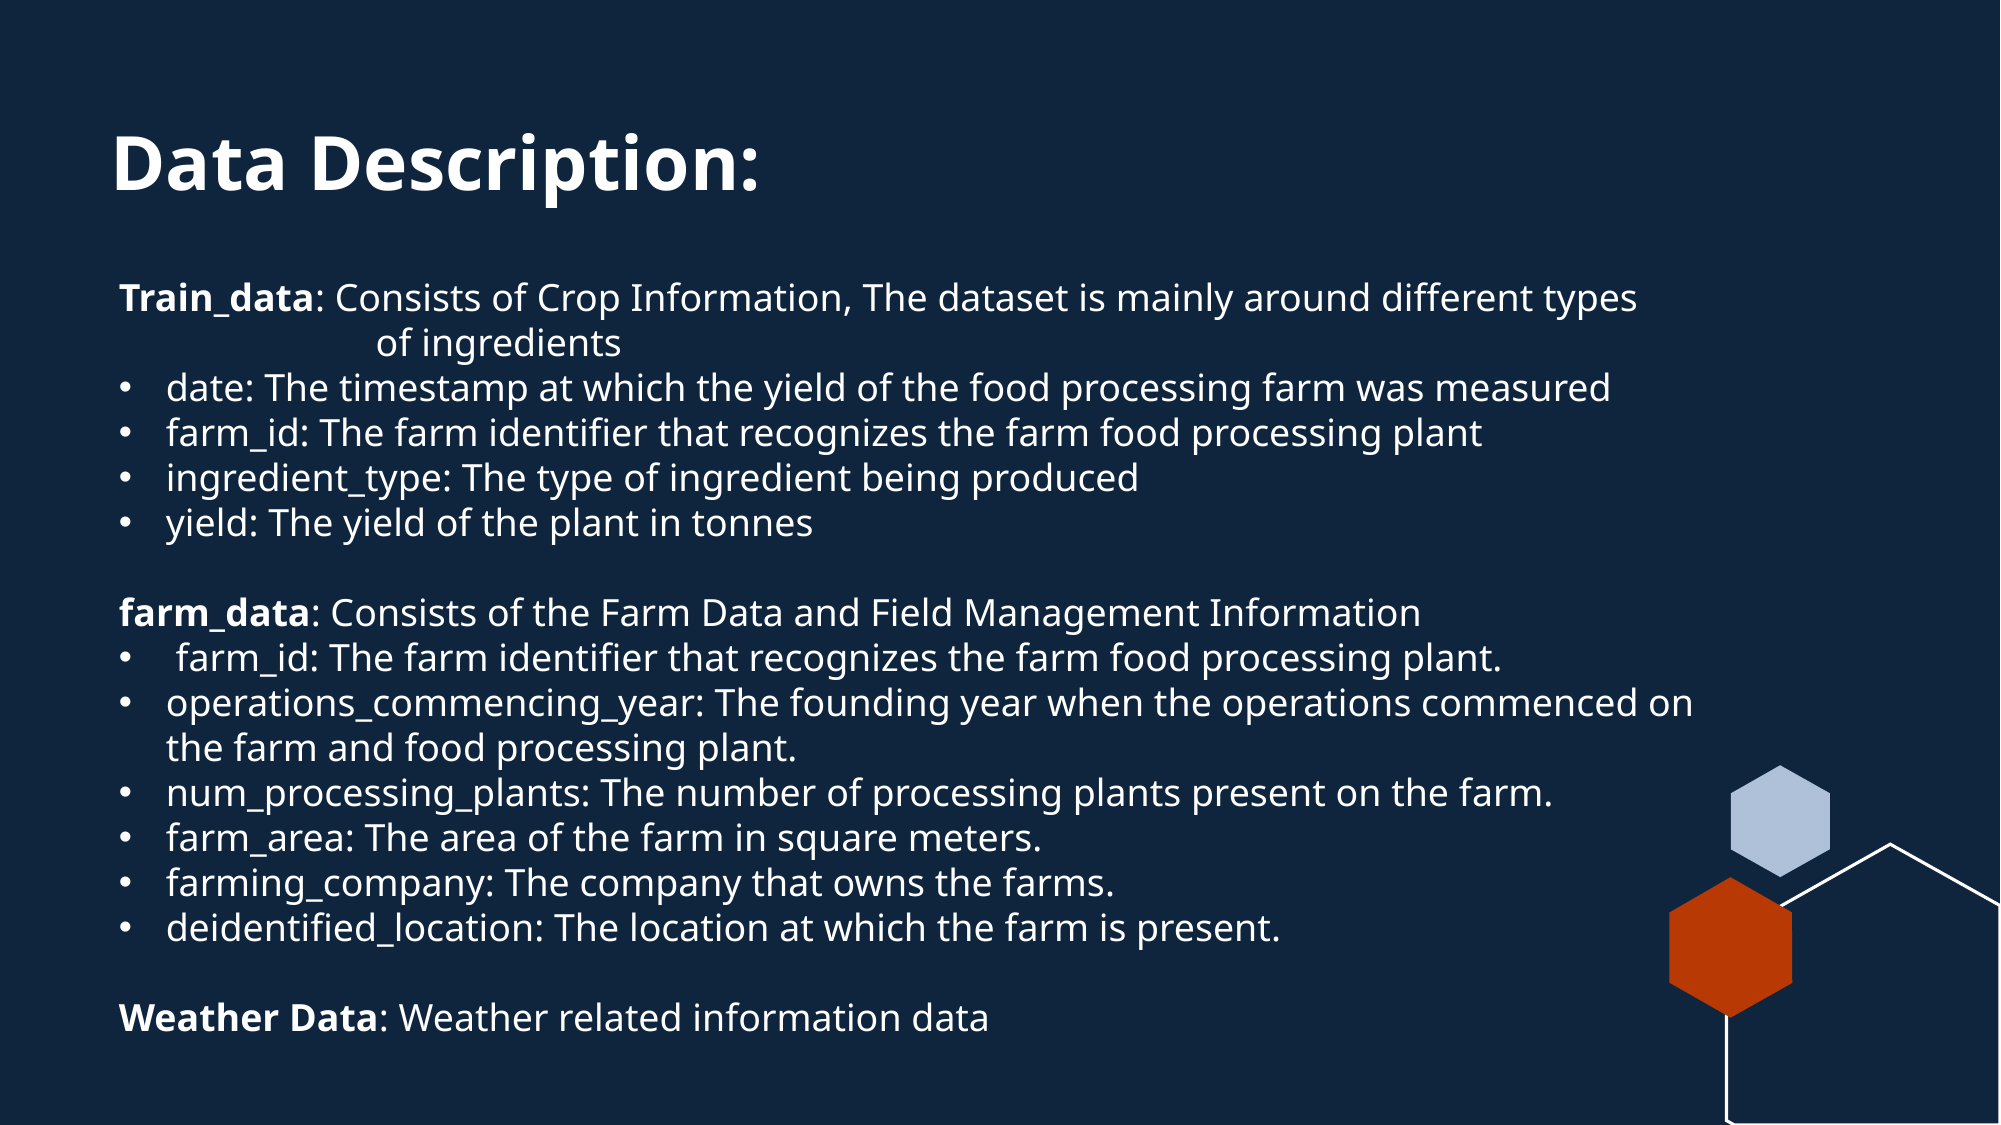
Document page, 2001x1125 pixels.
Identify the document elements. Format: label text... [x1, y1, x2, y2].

title Data Description: [95, 118, 1882, 352]
text_box Train_data: Consists of Crop Information, The dataset is mainly around different types of ingredients date: The timestamp at which the yield of the food processing farm was measured farm_id: The farm identifier that recognizes the farm food processing plant ingredient_type: The type of ingredient being produced yield: The yield of the plant in tonnes farm_data: Consists of the Farm Data and Field Management Information farm_id: The farm identifier that recognizes the farm food processing plant. operations_commencing_year: The founding year when the operations commenced on the farm and food processing plant. num_processing_plants: The number of processing plants present on the farm. farm_area: The area of the farm in square meters. farming_company: The company that owns the farms. deidentified_location: The location at which the farm is present. Weather Data: Weather related information data [104, 266, 1722, 1047]
